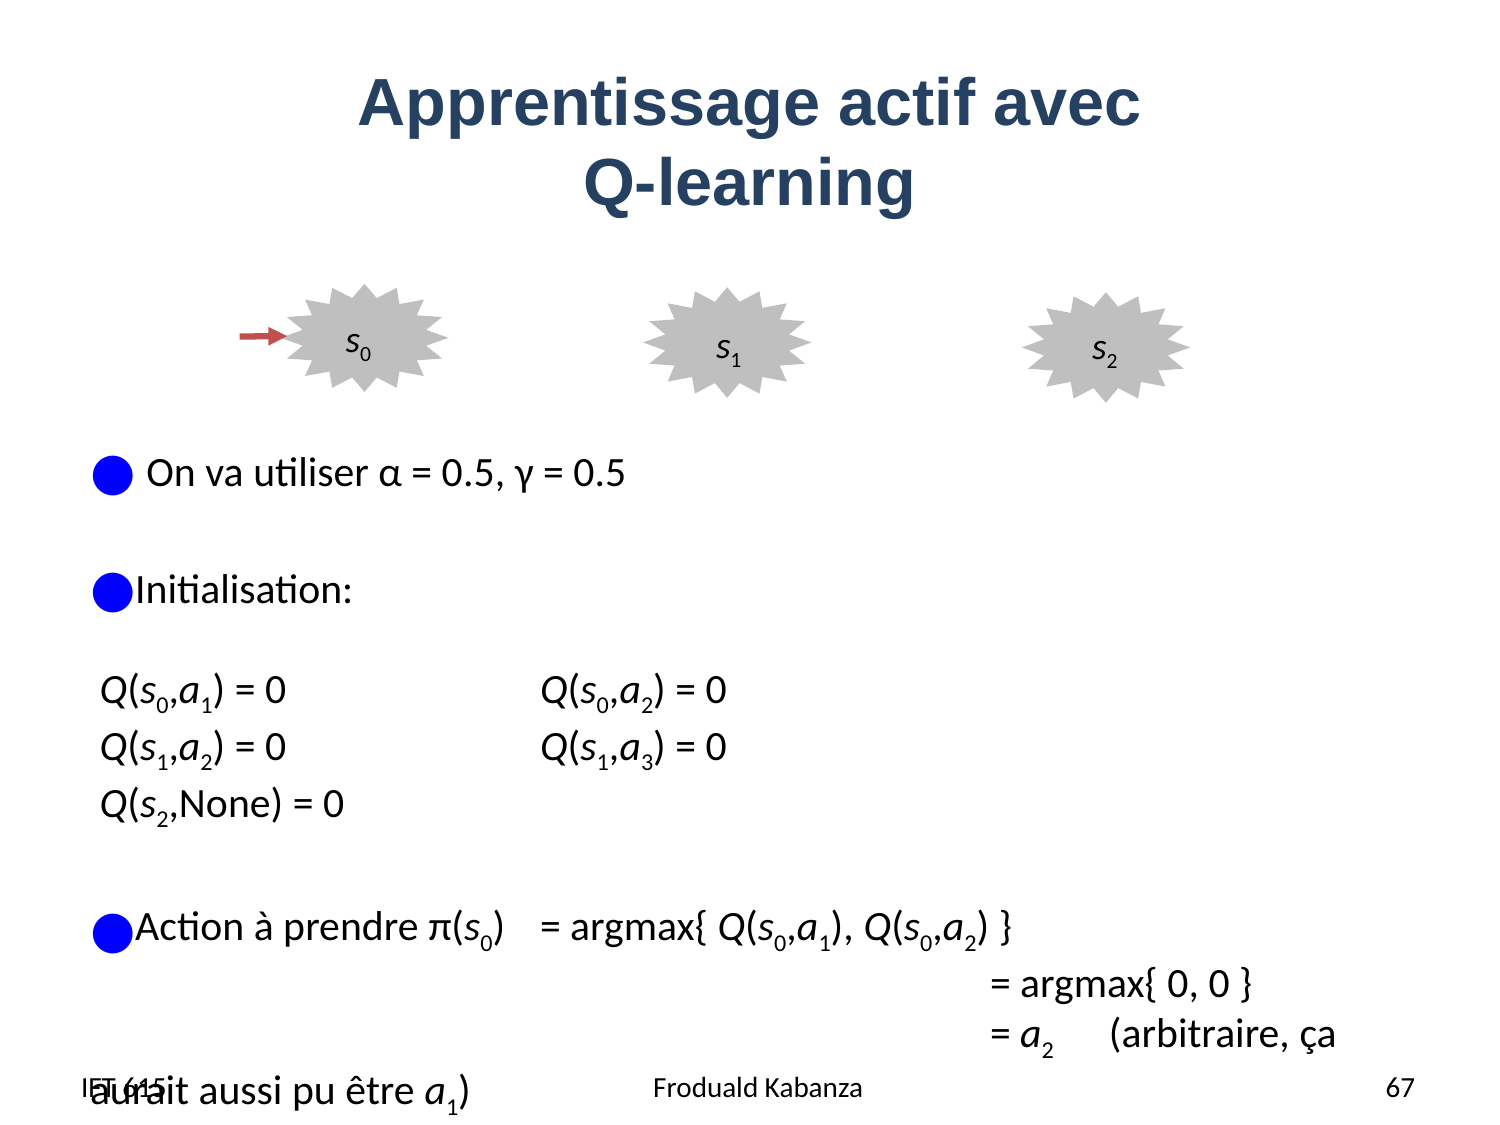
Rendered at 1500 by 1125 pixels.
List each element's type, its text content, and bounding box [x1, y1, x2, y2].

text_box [642, 286, 812, 399]
footer Froduald Kabanza [520, 1056, 996, 1117]
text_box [280, 283, 449, 393]
slide_number IFT 615 [66, 1056, 356, 1117]
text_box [1021, 291, 1191, 404]
list On va utiliser α = 0.5, γ = 0.5 Initialisation: Q(s0,a1) = 0 Q(s0,a2) = 0 Q(s1,a2) = 0 Q(s1,a3) = 0 Q(s2,None) = 0 Action à prendre π(s0) = argmax{ Q(s0,a1), Q(s0,a2) } = argmax{ 0, 0 } = a2 (arbitraire, ça aurait aussi pu être a1) [75, 262, 1434, 1057]
slide_number 67 [1080, 1056, 1431, 1117]
title Apprentissage actif avec Q-learning [75, 45, 1425, 233]
